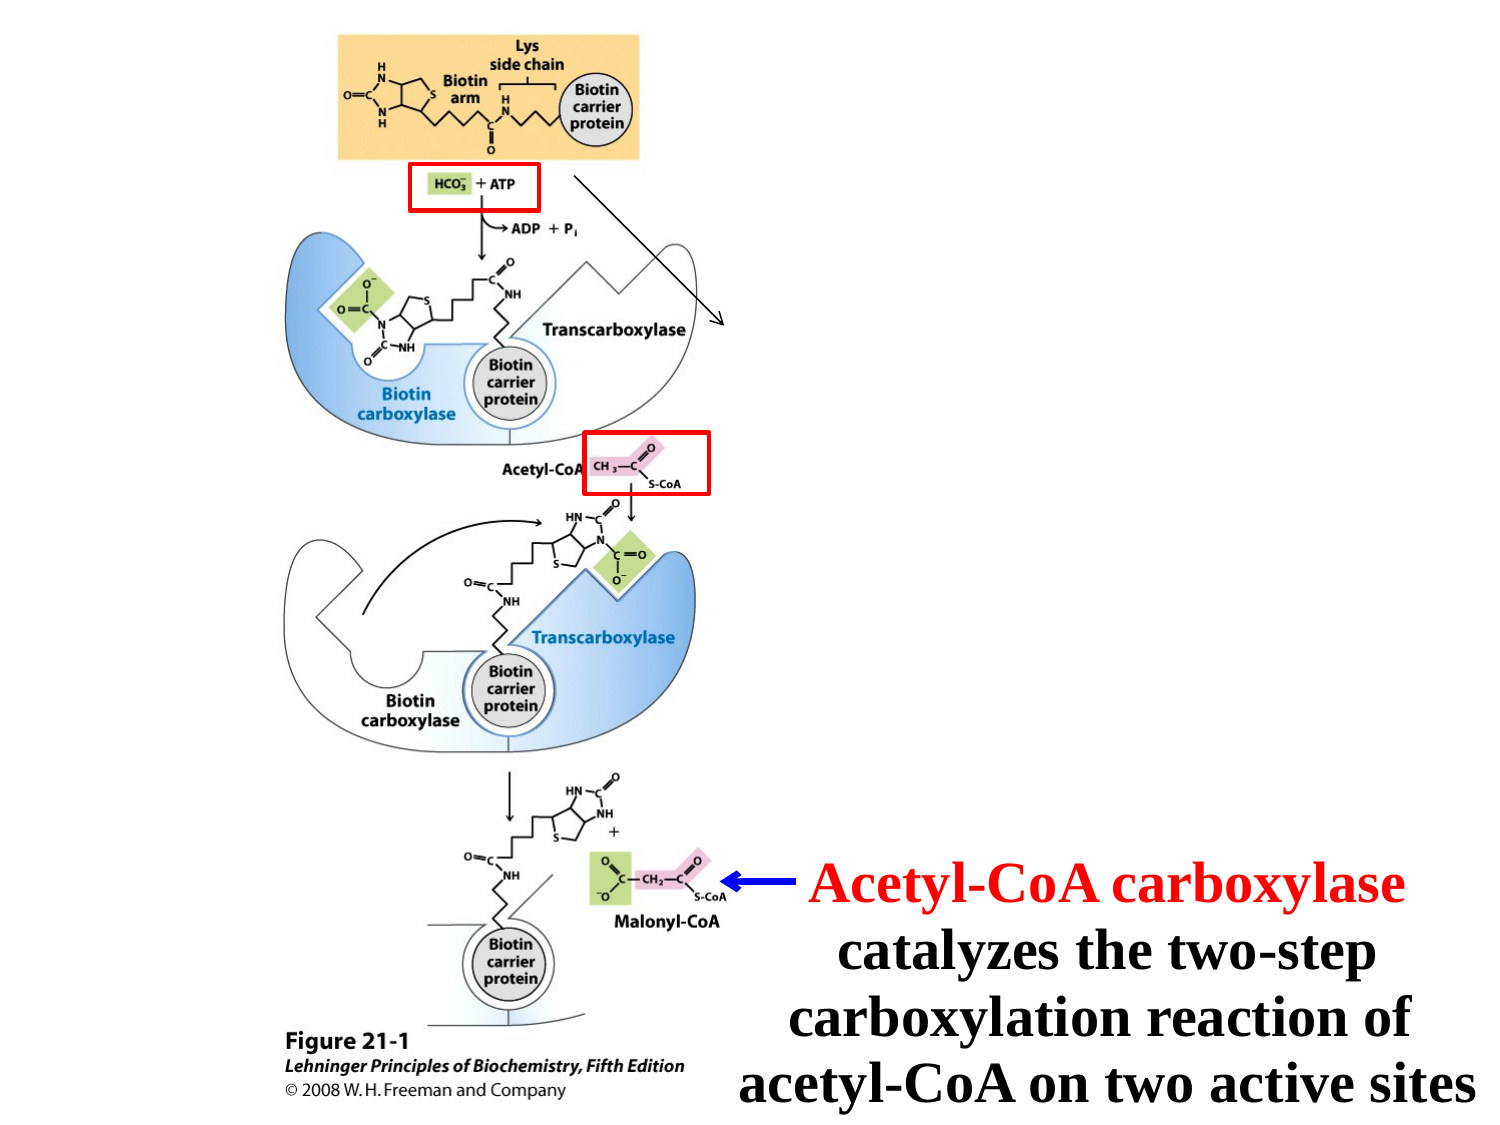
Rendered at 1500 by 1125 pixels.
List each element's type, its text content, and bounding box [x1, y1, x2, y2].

picture [277, 30, 731, 1104]
text_box Acetyl-CoA carboxylase catalyzes the two-step carboxylation reaction of acetyl-CoA on two active sites [723, 840, 1492, 1122]
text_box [573, 175, 725, 326]
